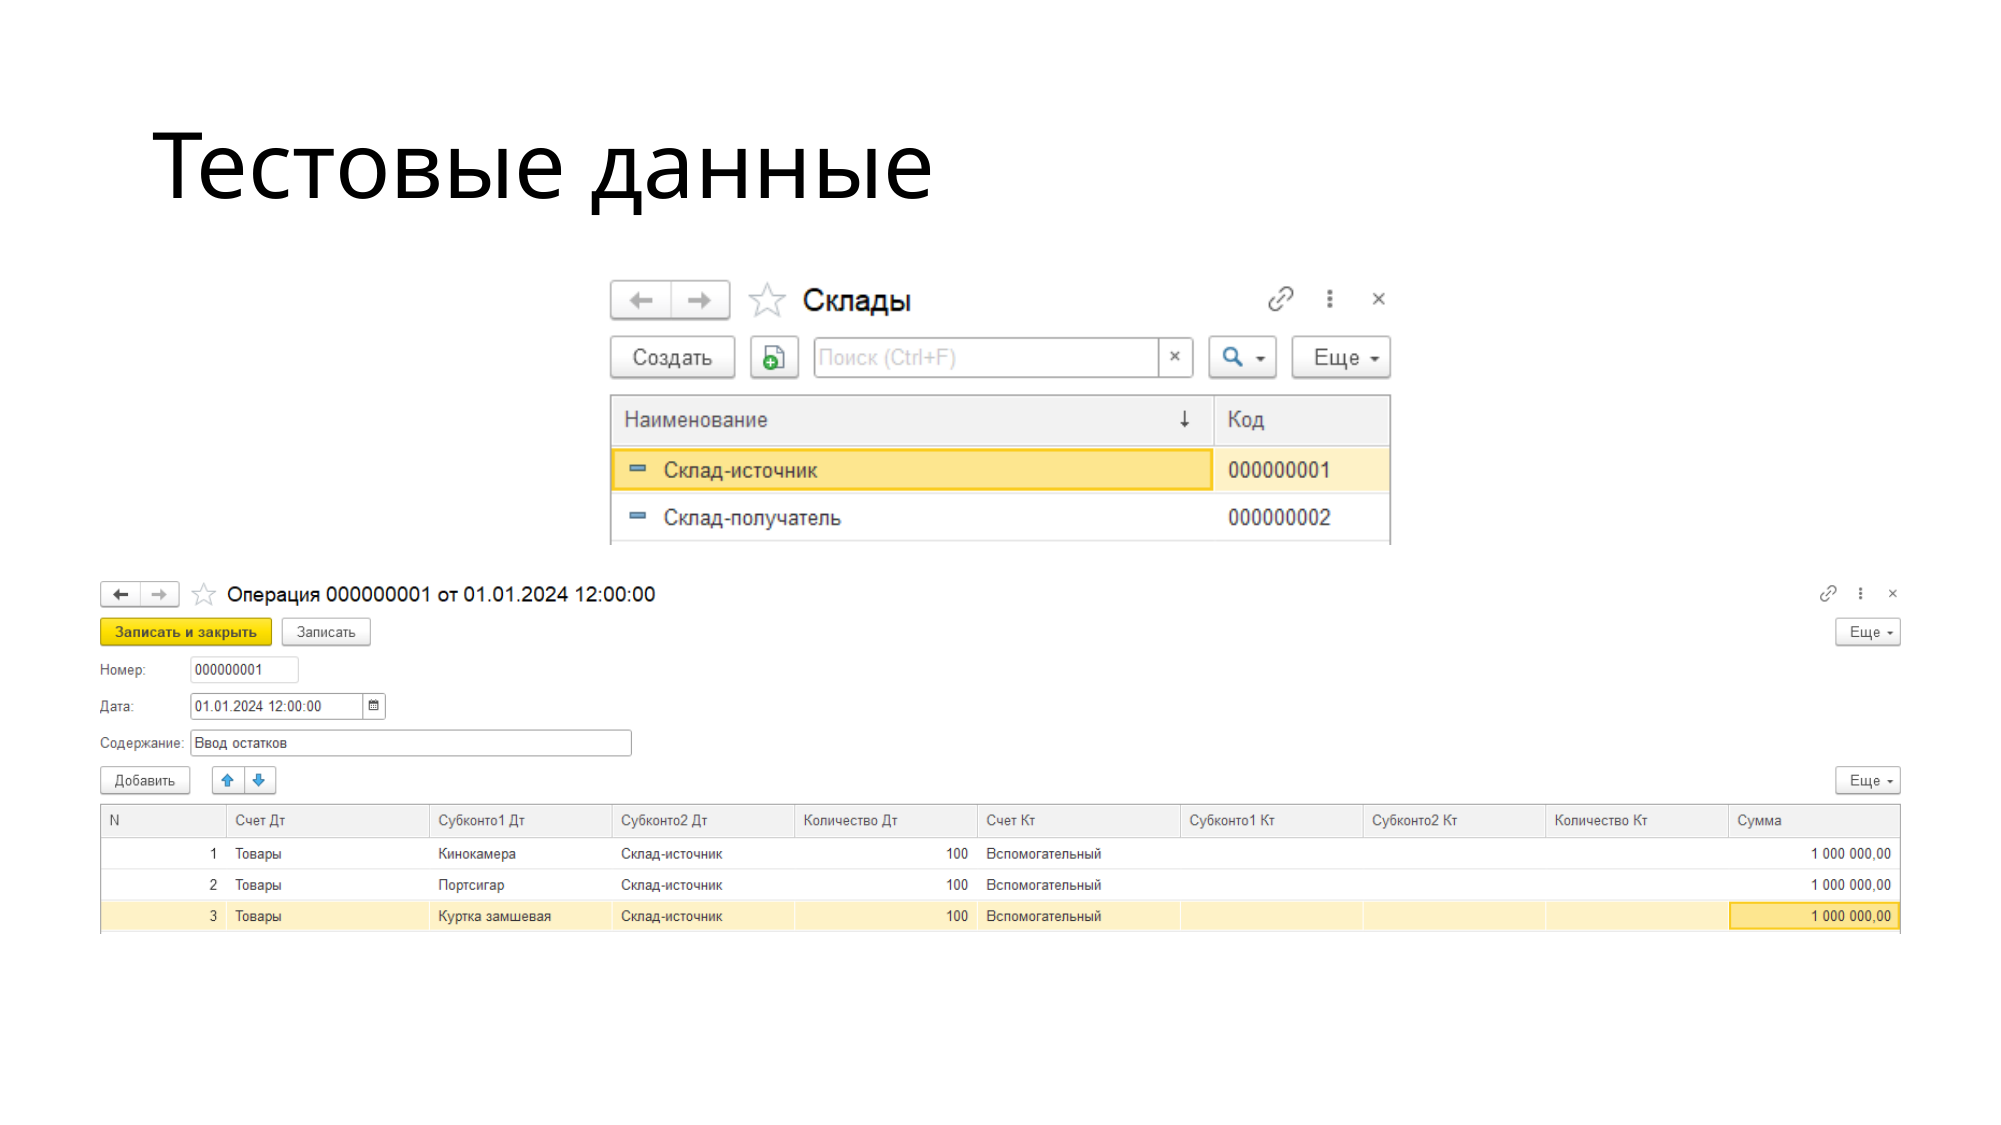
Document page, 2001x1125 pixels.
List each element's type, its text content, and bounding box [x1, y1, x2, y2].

picture [98, 580, 1902, 934]
picture [607, 277, 1393, 545]
title Тестовые данные [137, 59, 1863, 278]
